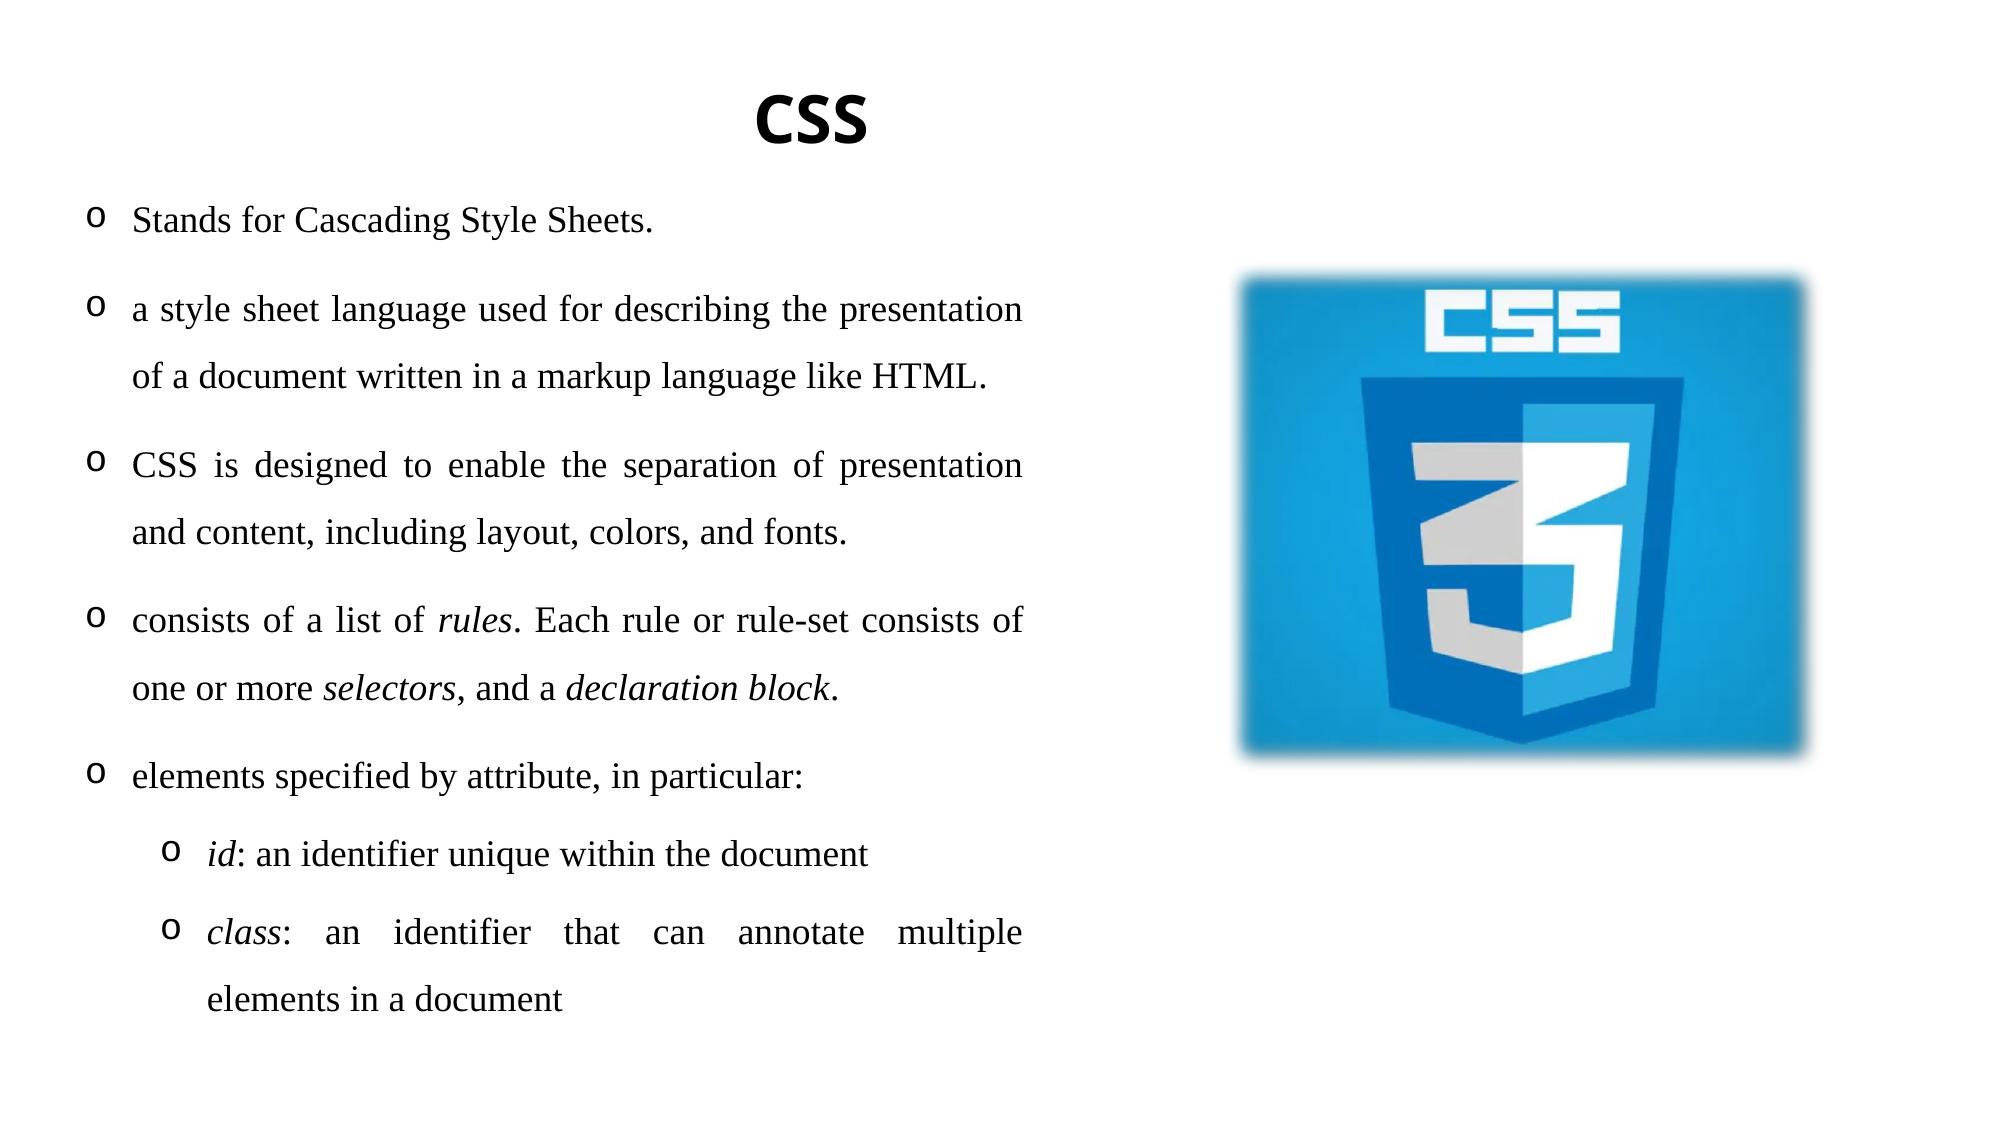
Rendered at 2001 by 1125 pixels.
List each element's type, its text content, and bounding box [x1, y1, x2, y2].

list Stands for Cascading Style Sheets. a style sheet language used for describing the presentation of a document written in a markup language like HTML. CSS is designed to enable the separation of presentation and content, including layout, colors, and fonts. consists of a list of rules. Each rule or rule-set consists of one or more selectors, and a declaration block. elements specified by attribute, in particular: id: an identifier unique within the document class: an identifier that can annotate multiple elements in a document [69, 165, 1040, 1107]
title CSS [100, 72, 1522, 166]
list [1225, 261, 1818, 770]
